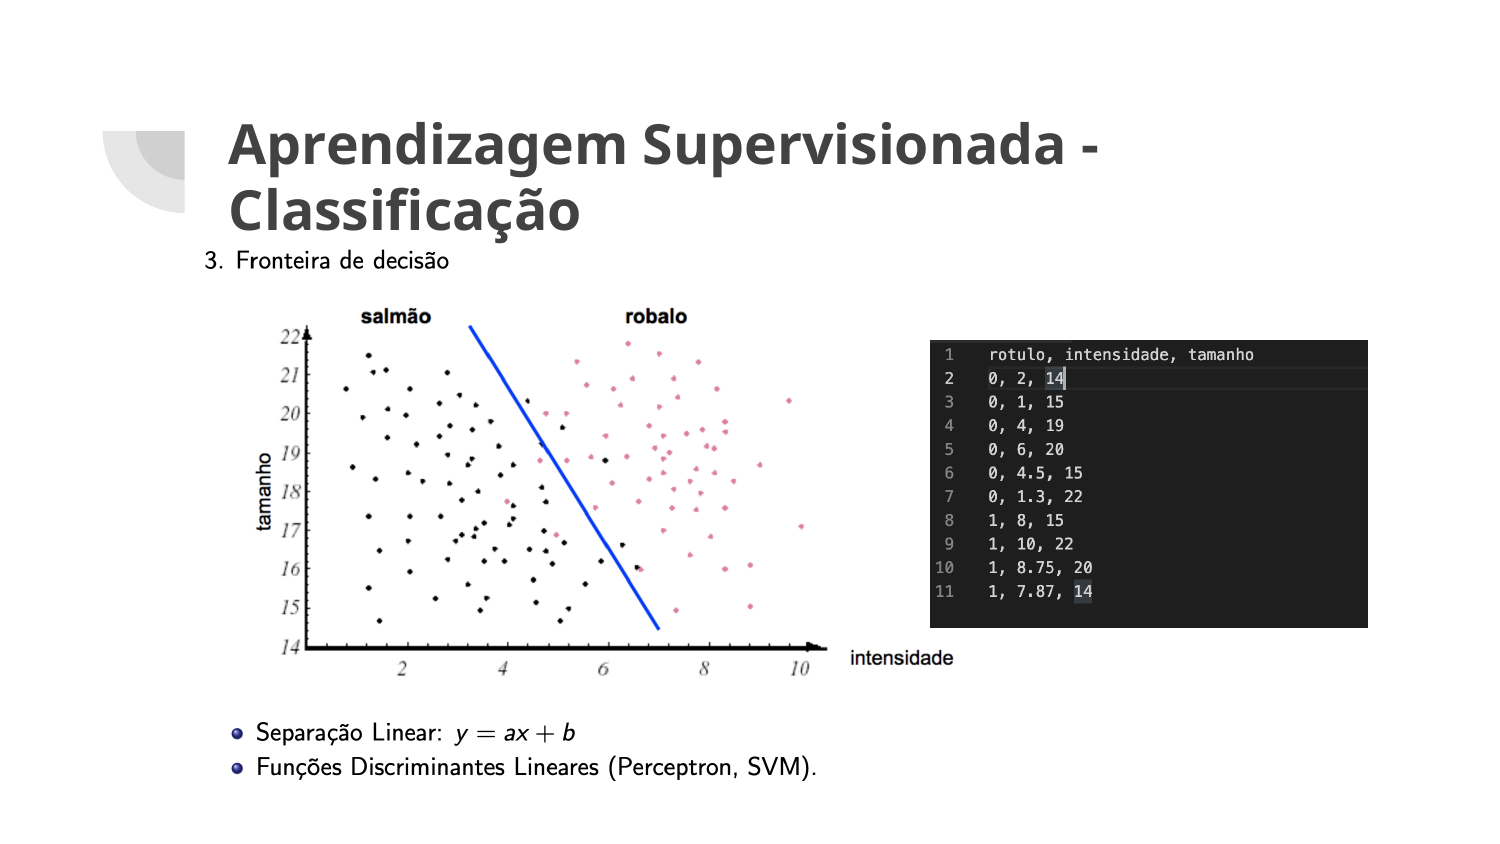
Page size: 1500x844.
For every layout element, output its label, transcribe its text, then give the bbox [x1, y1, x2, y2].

title Aprendizagem Supervisionada - Classificação [213, 94, 1368, 259]
picture [192, 245, 1368, 782]
